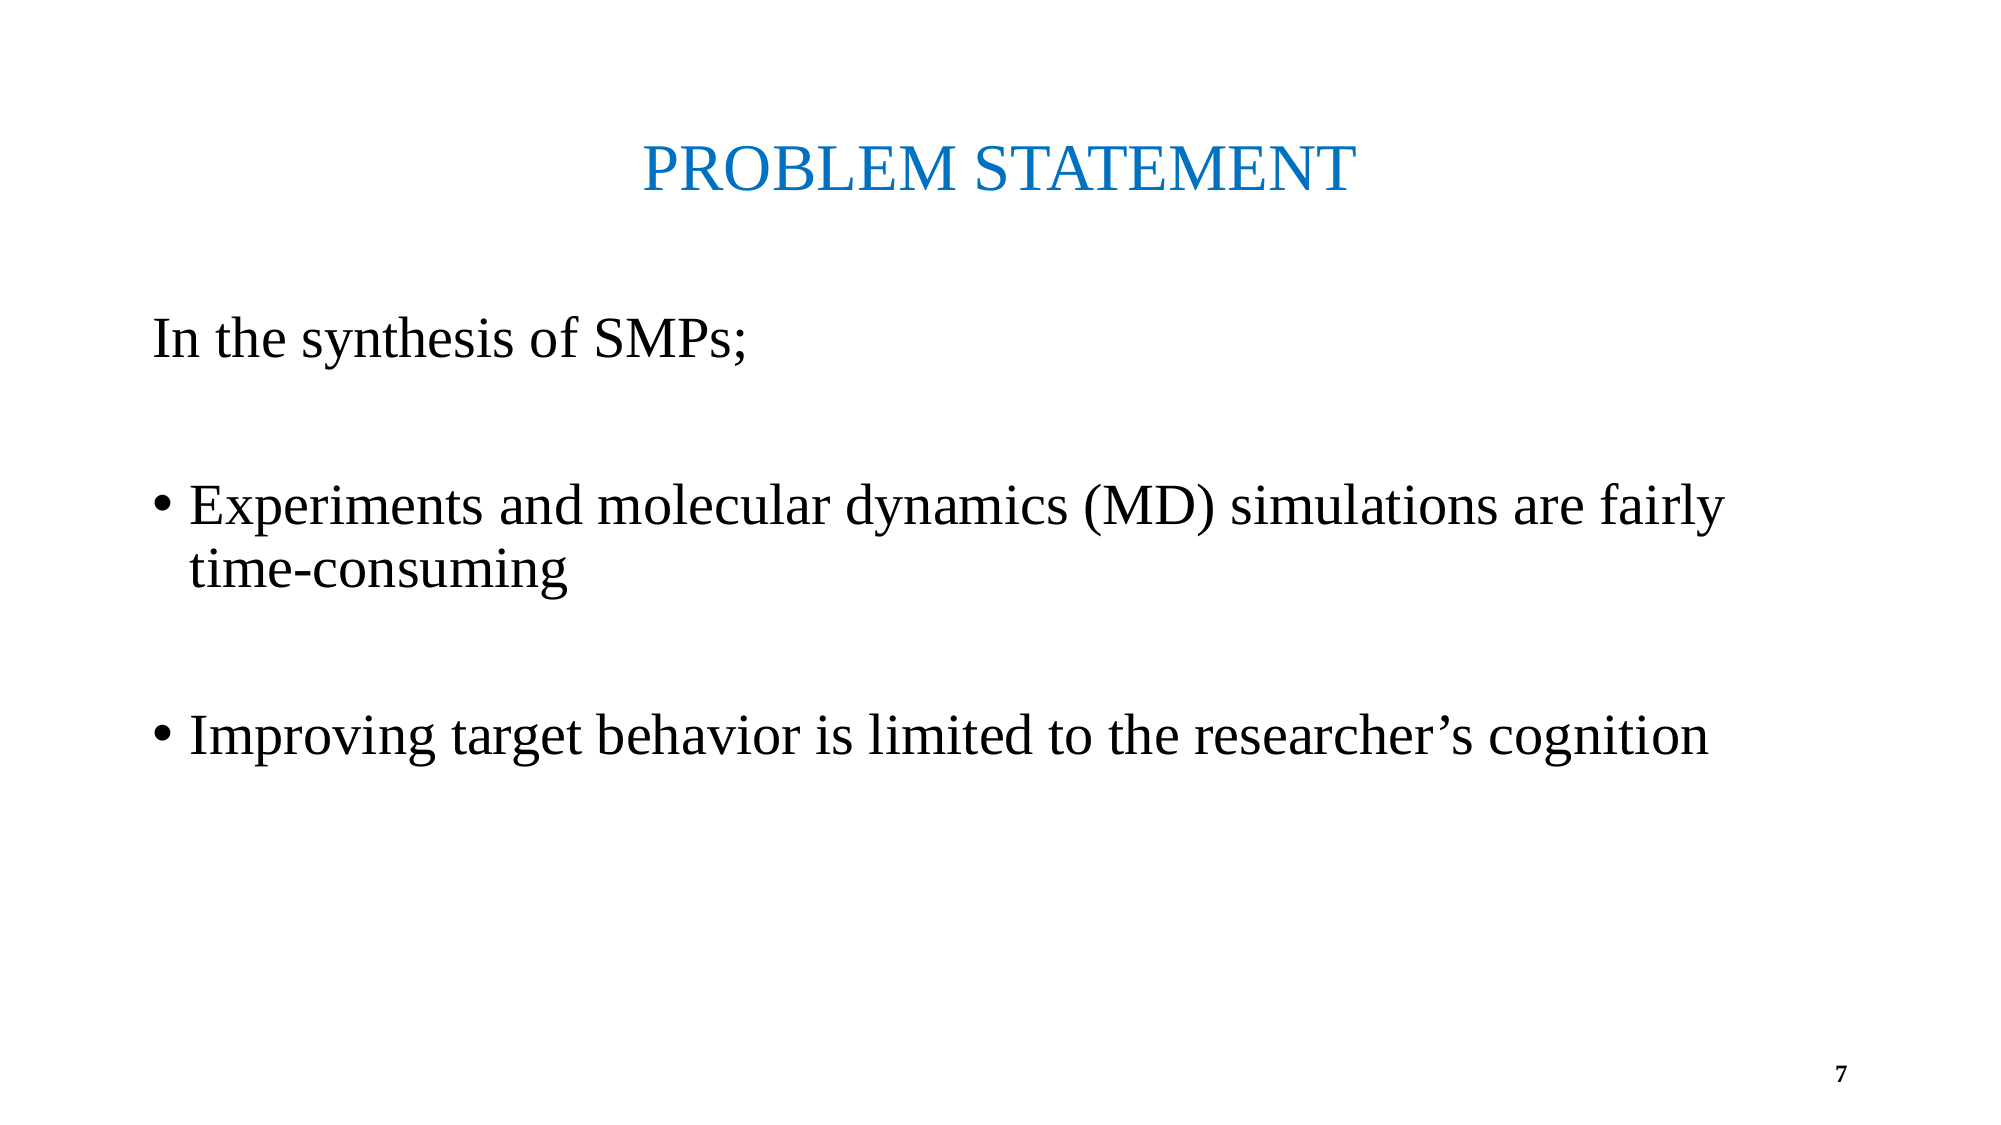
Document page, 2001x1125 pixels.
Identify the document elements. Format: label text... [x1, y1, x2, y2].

slide_number 7 [1412, 1042, 1863, 1103]
list In the synthesis of SMPs; Experiments and molecular dynamics (MD) simulations are fairly time-consuming Improving target behavior is limited to the researcher’s cognition [137, 299, 1863, 1014]
title PROBLEM STATEMENT [137, 59, 1863, 278]
